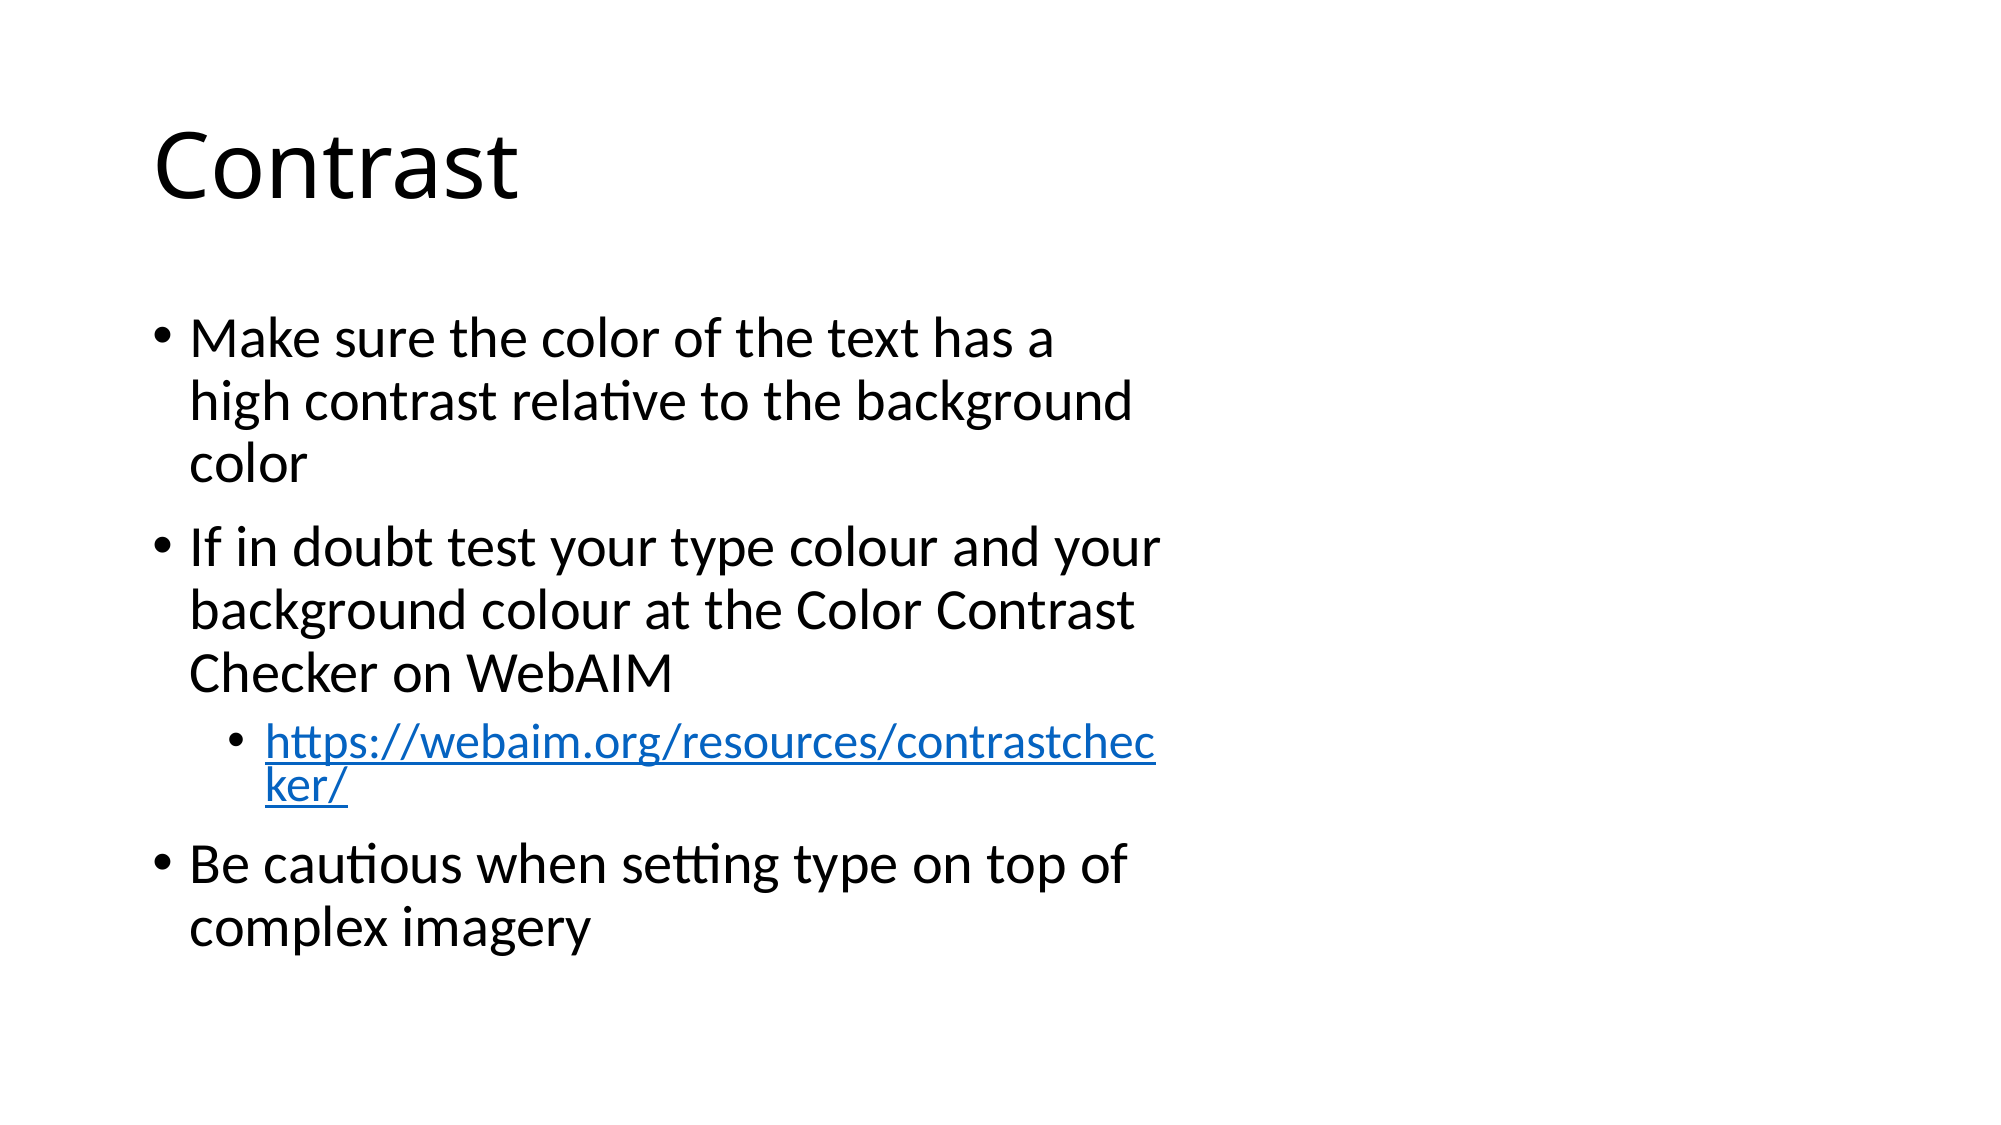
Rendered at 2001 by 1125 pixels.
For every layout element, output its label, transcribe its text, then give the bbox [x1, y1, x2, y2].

title Contrast [137, 59, 1863, 278]
list Make sure the color of the text has a high contrast relative to the background color If in doubt test your type colour and your background colour at the Color Contrast Checker on WebAIM https://webaim.org/resources/contrastchecker/ Be cautious when setting type on top of complex imagery [137, 299, 1180, 1014]
